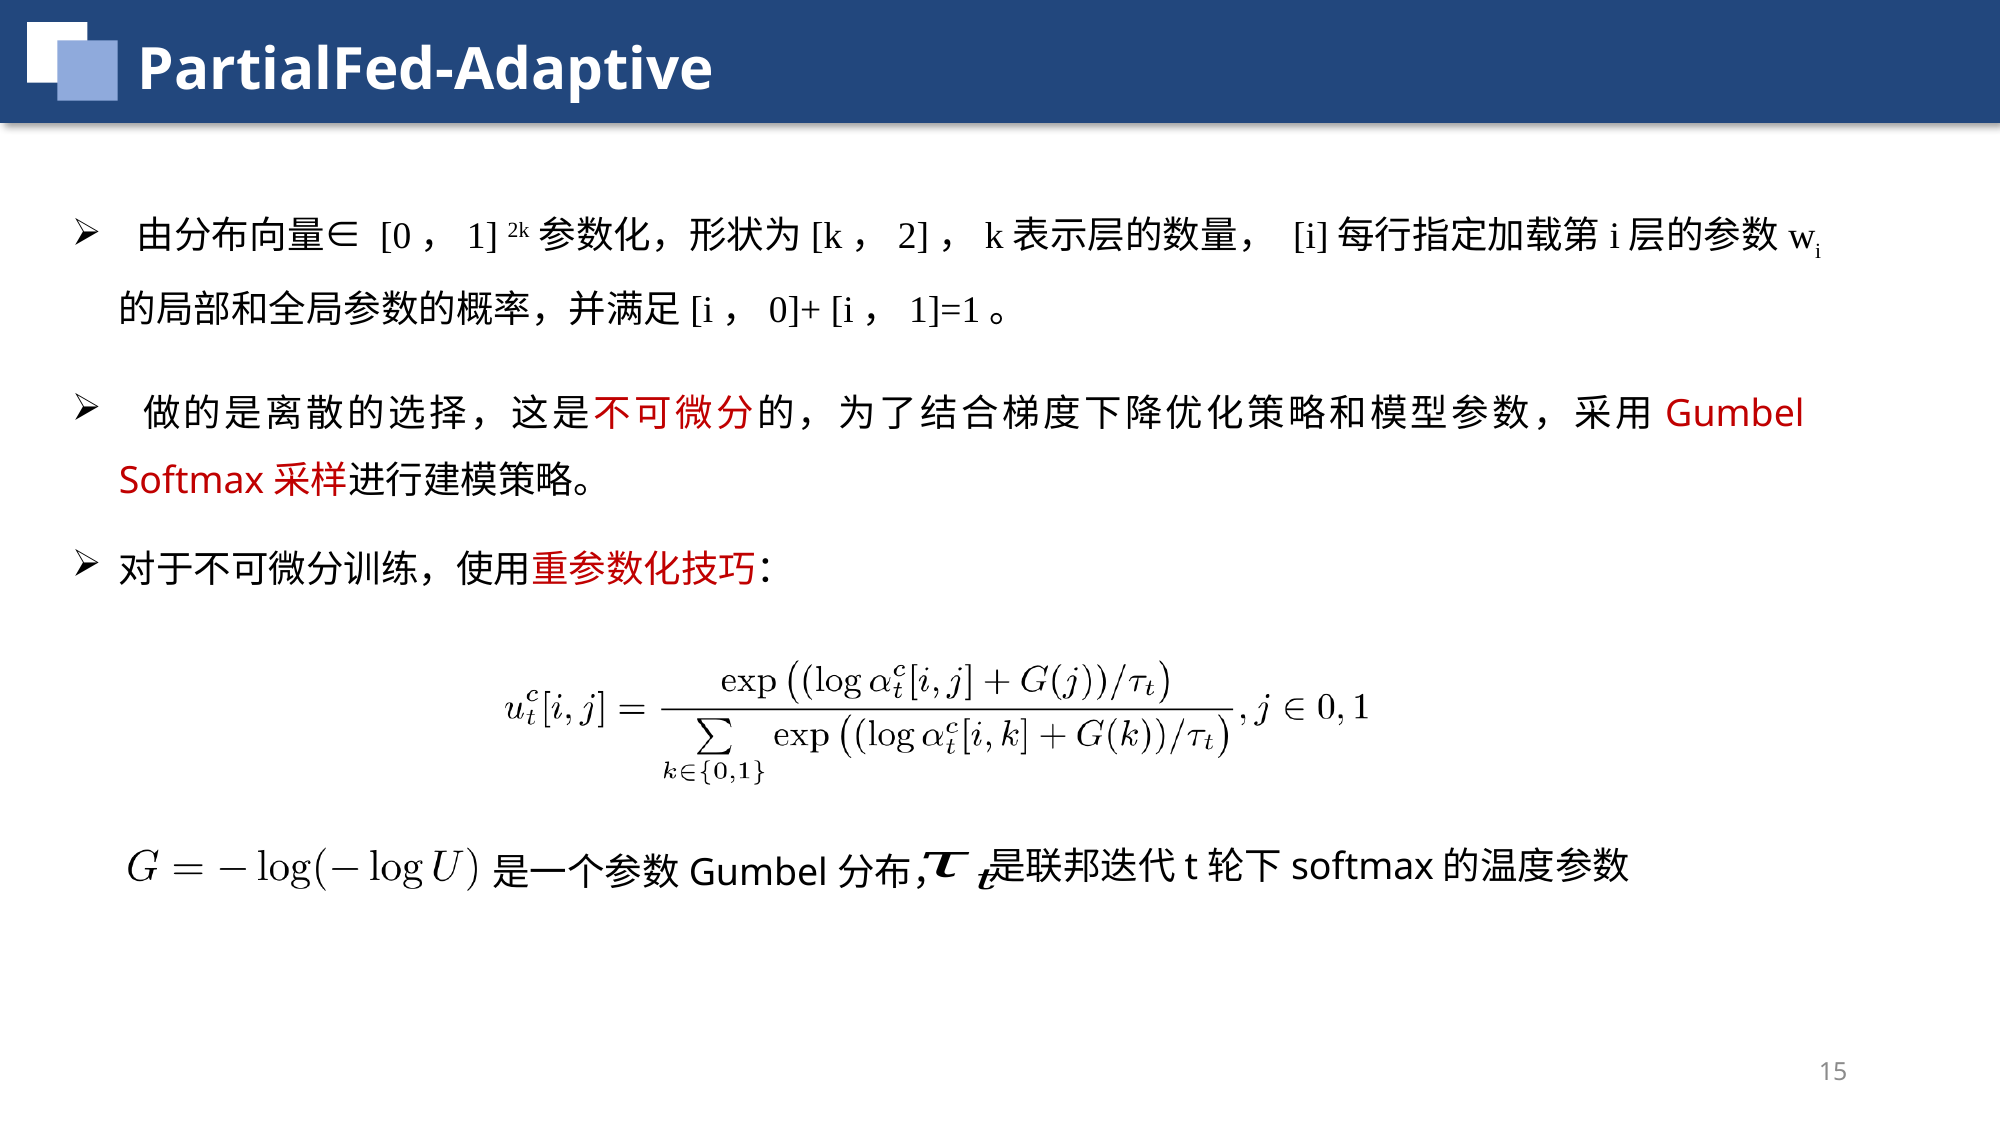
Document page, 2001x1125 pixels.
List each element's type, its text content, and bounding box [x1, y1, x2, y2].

picture [123, 838, 484, 896]
text_box 是一个参数Gumbel分布， [477, 840, 1487, 900]
text_box 是联邦迭代t轮下softmax的温度参数 [973, 835, 1983, 895]
slide_number 15 [1412, 1042, 1863, 1103]
text_box [56, 39, 119, 102]
text_box [26, 21, 88, 84]
text_box PartialFed-Adaptive [123, 24, 974, 109]
text_box [0, 0, 2000, 124]
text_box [57, 537, 1441, 807]
